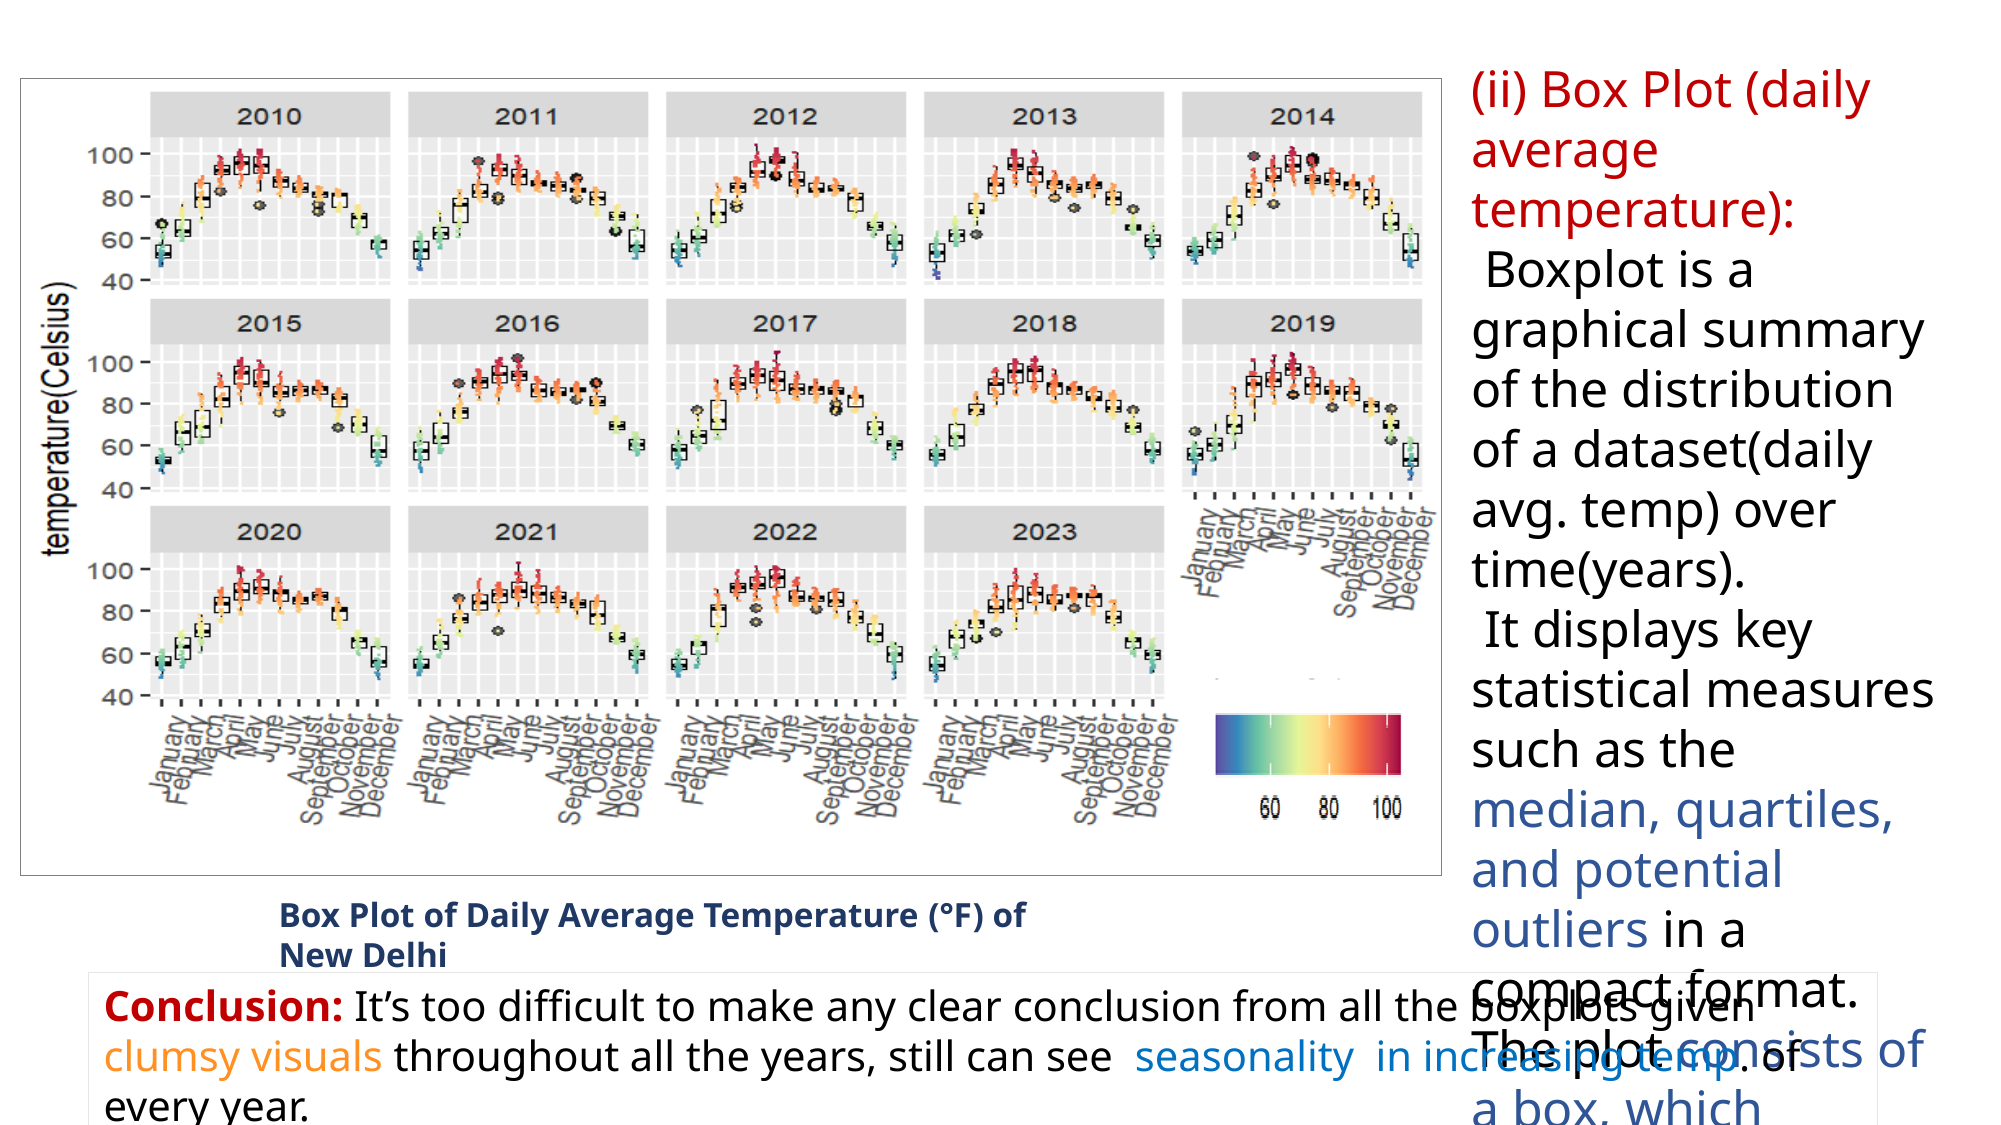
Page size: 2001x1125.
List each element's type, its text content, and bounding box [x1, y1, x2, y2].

text_box (ii) Box Plot (daily average temperature): Boxplot is a graphical summary of the distribution of a dataset(daily avg. temp) over time(years). It displays key statistical measures such as the median, quartiles, and potential outliers in a compact format. The plot consists of a box, which represents the interquartile range (IQR) where the middle 50% of the data lies, with a line inside marking the median. [1456, 49, 1954, 1125]
text_box Conclusion: It’s too difficult to make any clear conclusion from all the boxplots given clumsy visuals throughout all the years, still can see seasonality in increasing temp. of every year. [88, 972, 1878, 1125]
text_box Box Plot of Daily Average Temperature (°F) of New Delhi [263, 887, 1085, 972]
picture [19, 78, 1442, 876]
